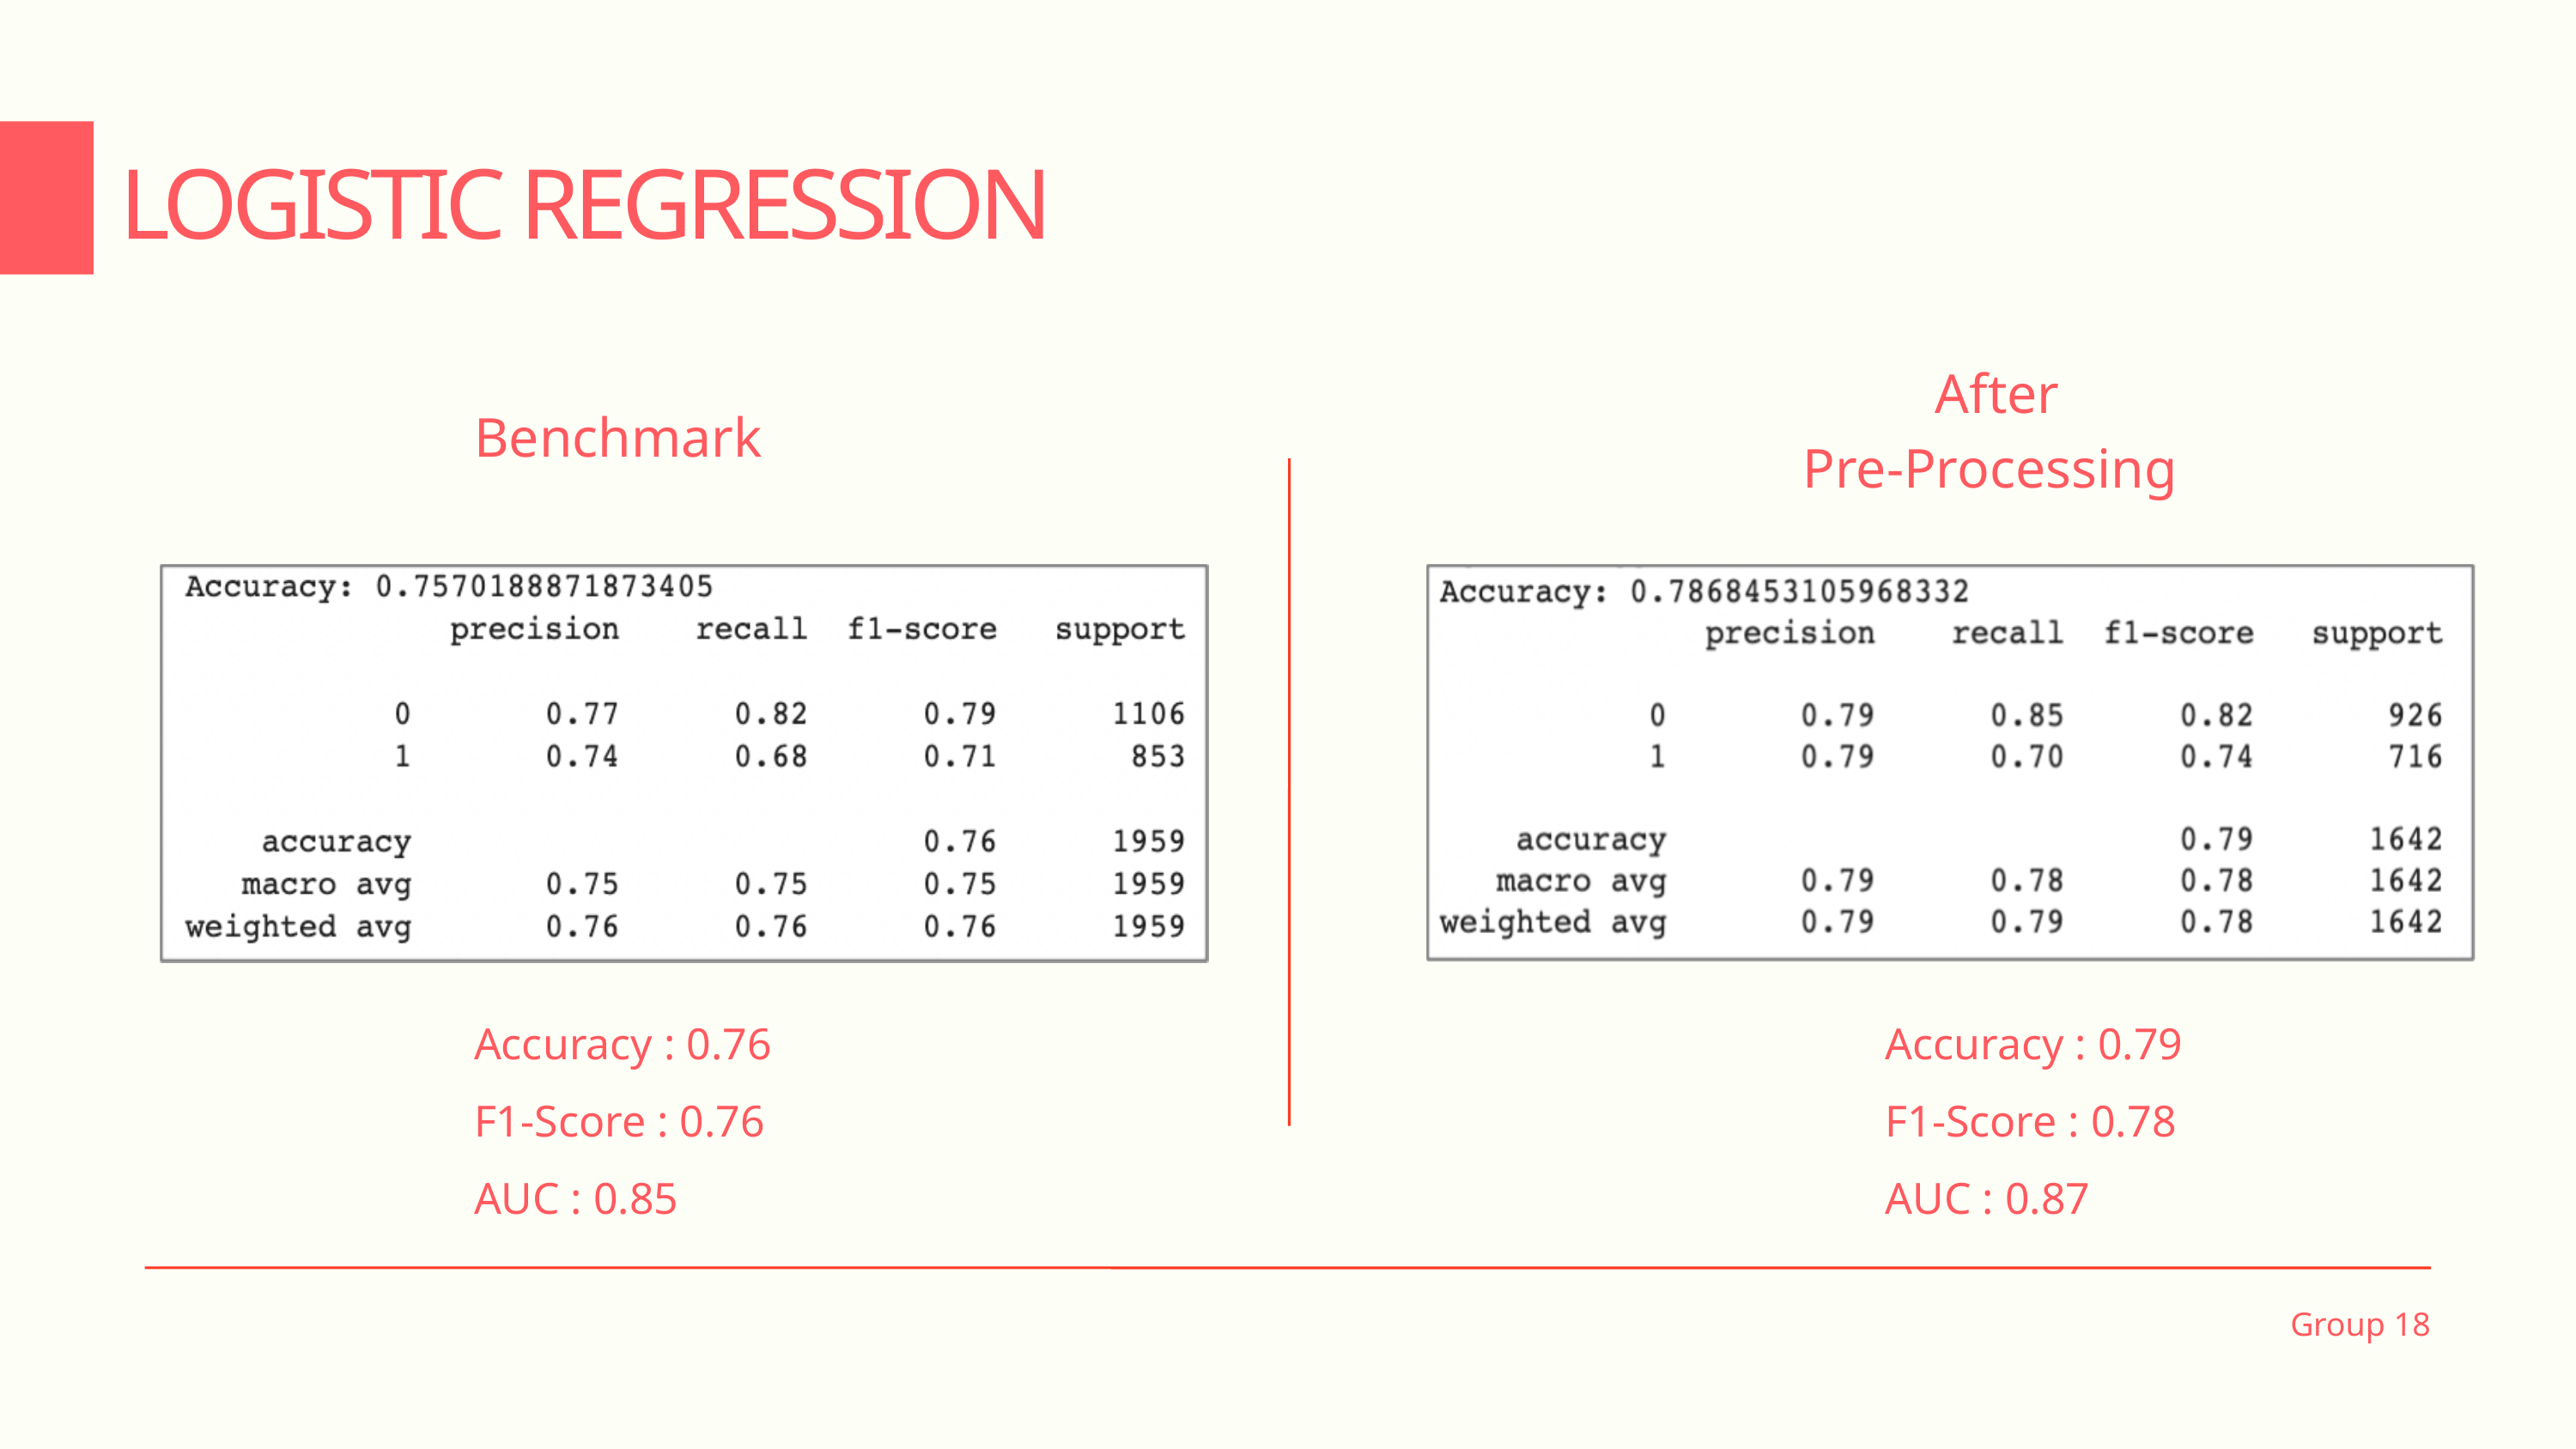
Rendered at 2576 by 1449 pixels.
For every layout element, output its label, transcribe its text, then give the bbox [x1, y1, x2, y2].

text_box LOGISTIC REGRESSION [119, 155, 1539, 258]
picture [159, 564, 1210, 964]
text_box After Pre-Processing [1426, 349, 2568, 500]
text_box [0, 121, 94, 275]
text_box Accuracy : 0.79 F1-Score : 0.78 AUC : 0.87 [1885, 991, 2318, 1223]
picture [1426, 564, 2476, 964]
text_box Accuracy : 0.76 F1-Score : 0.76 AUC : 0.85 [474, 991, 907, 1223]
text_box Group 18 [1564, 1290, 2432, 1343]
text_box Benchmark [474, 392, 797, 468]
